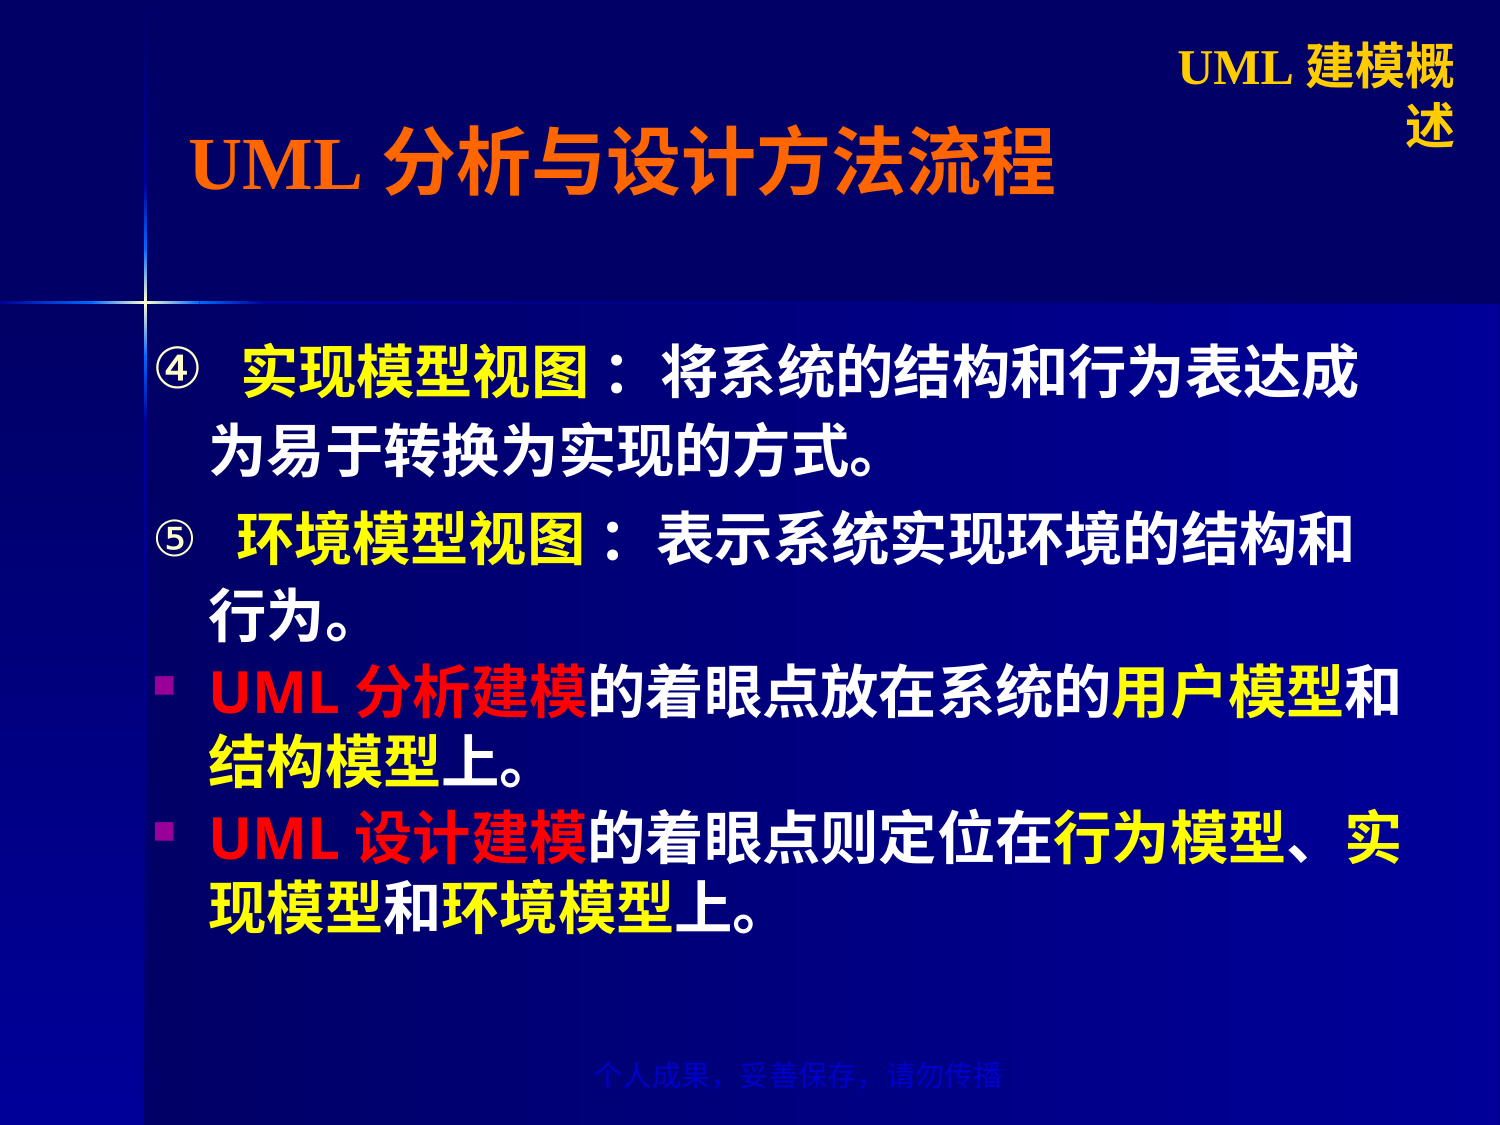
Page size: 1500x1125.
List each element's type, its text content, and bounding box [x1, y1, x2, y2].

footer 个人成果，妥善保存，请勿传播 [560, 1049, 1037, 1125]
text_box UML建模概述 [1116, 26, 1471, 162]
text_box UML分析与设计方法流程 [173, 42, 1412, 278]
list 实现模型视图 ：将系统的结构和行为表达成为易于转换为实现的方式。 环境模型视图 ：表示系统实现环境的结构和行为。 UML分析建模的着眼点放在系统的用户模型和结构模型上。 UML设计建模的着眼点则定位在行为模型、实现模型和环境模型上。 [137, 311, 1426, 1012]
